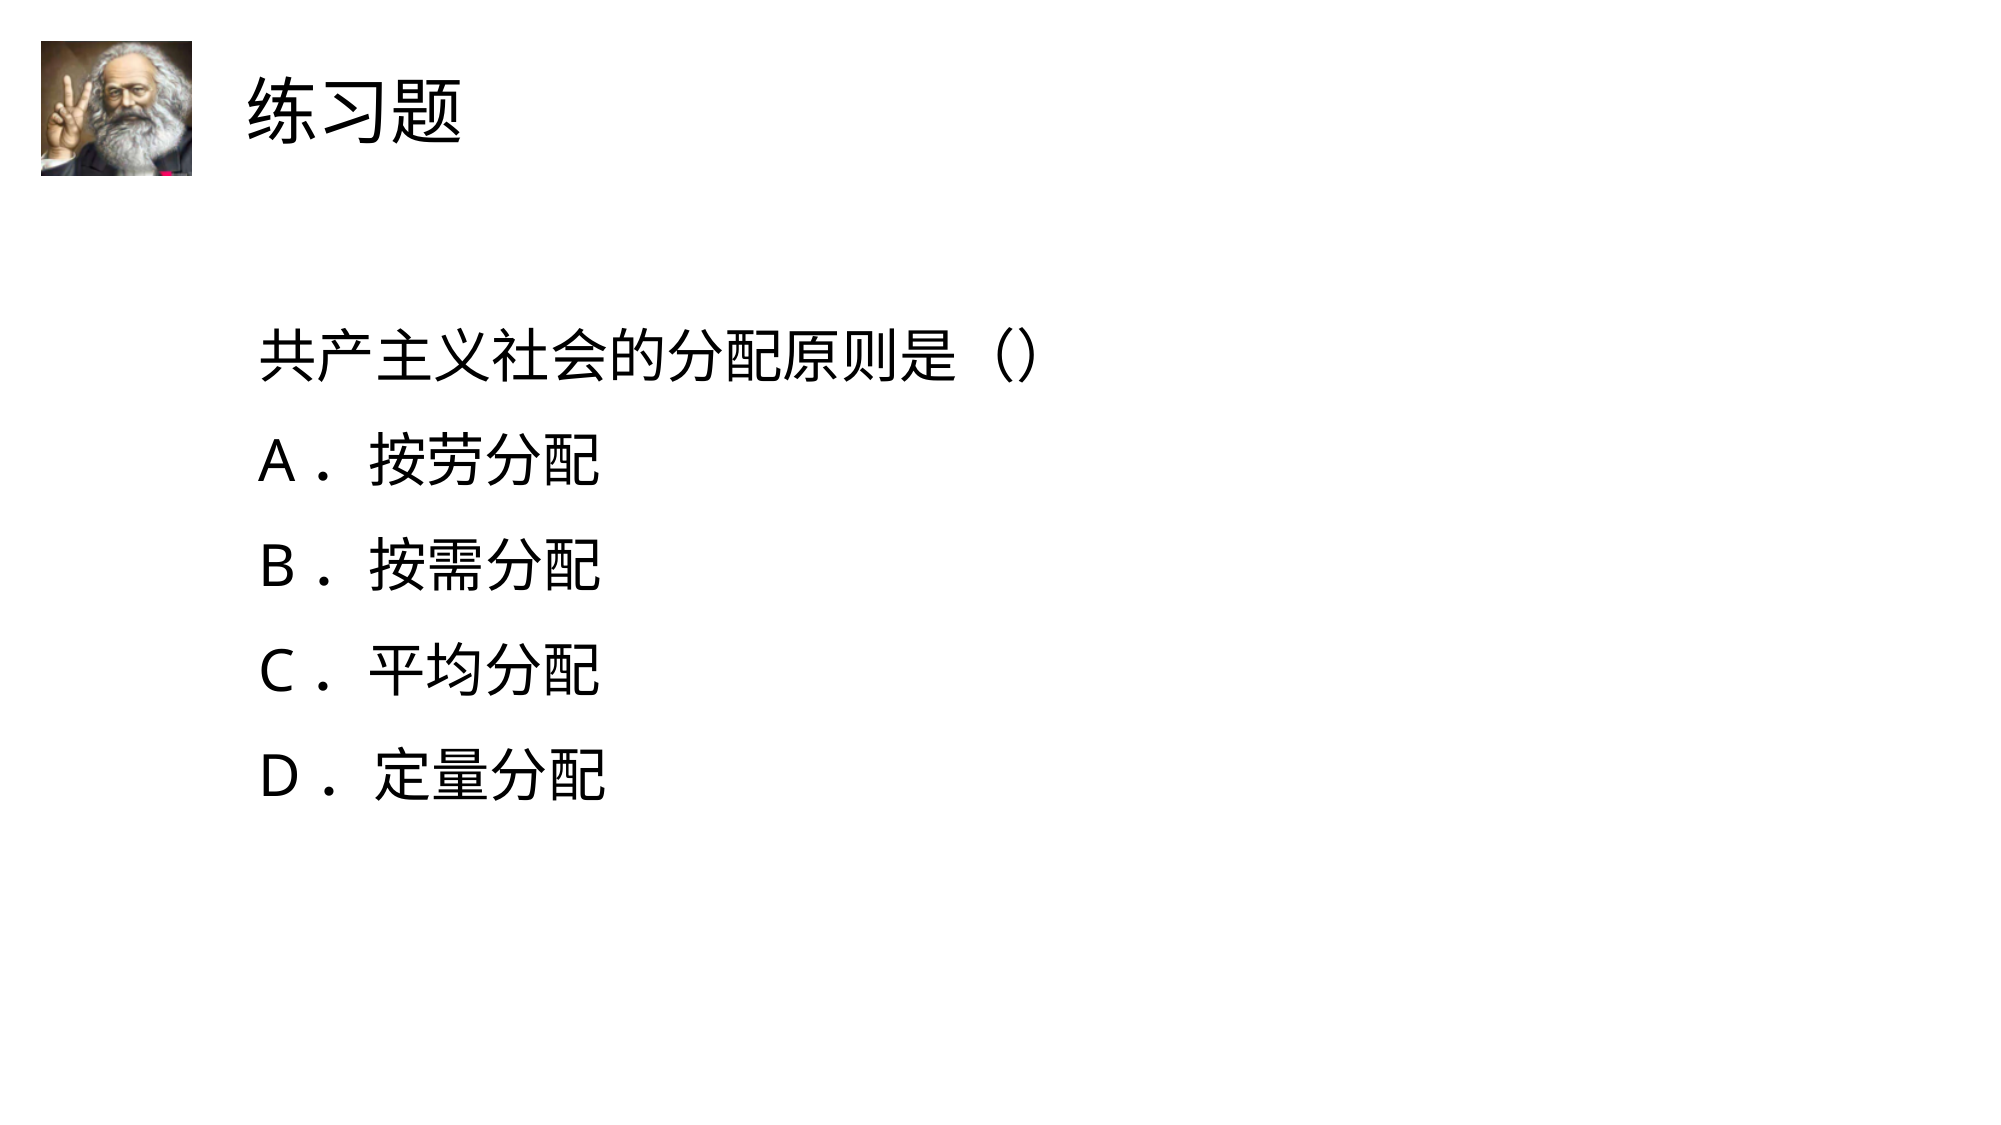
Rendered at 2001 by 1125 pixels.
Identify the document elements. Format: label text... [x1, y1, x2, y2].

text_box 共产主义社会的分配原则是（） A．按劳分配 B．按需分配 C．平均分配 D．定量分配 [243, 276, 1467, 921]
picture [41, 41, 192, 176]
